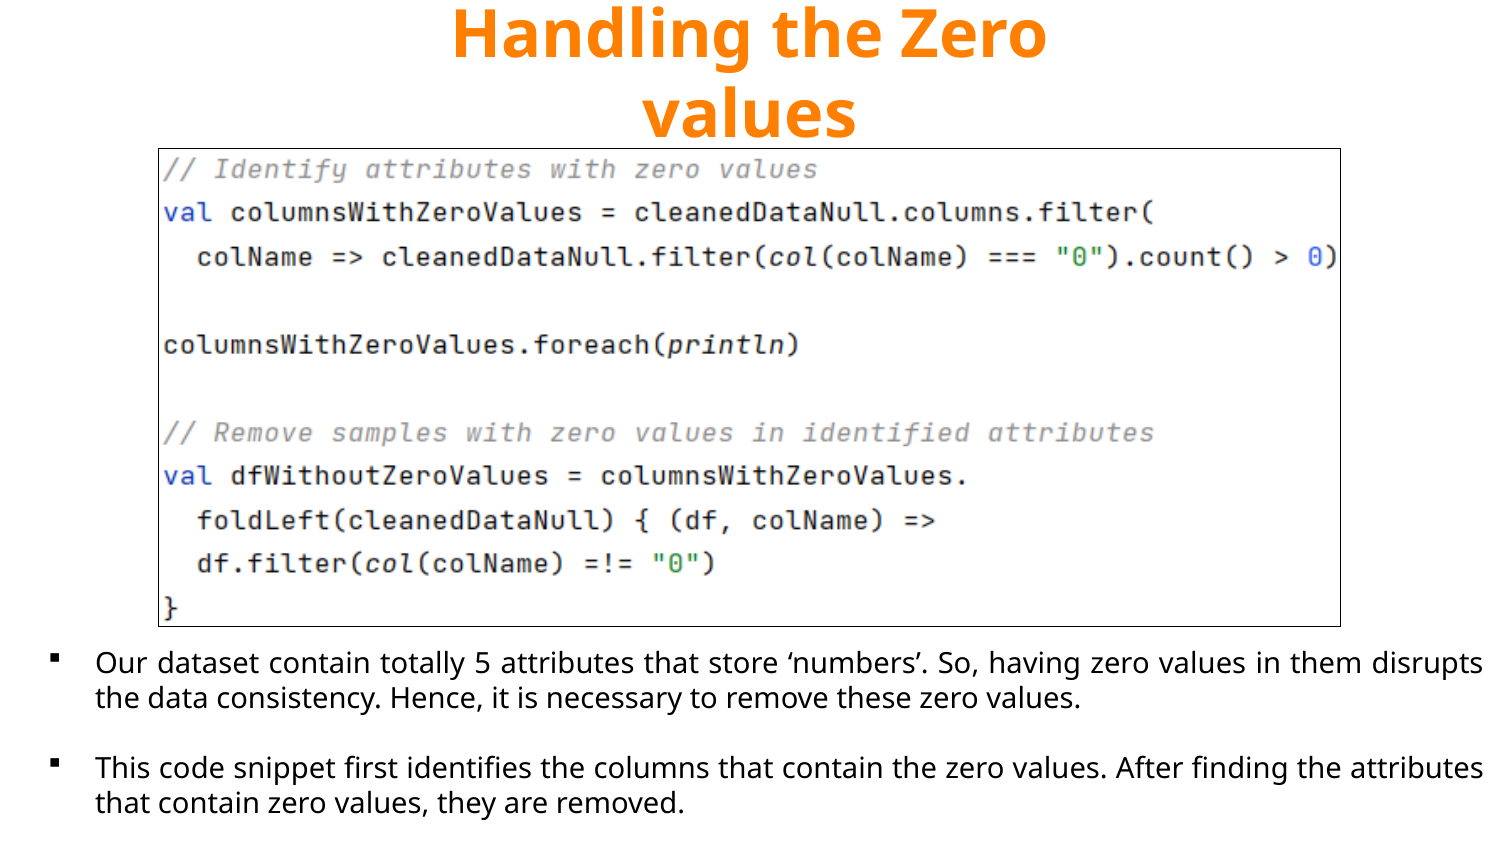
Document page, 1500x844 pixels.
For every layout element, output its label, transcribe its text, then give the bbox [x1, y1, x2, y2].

picture [158, 148, 1342, 627]
text_box Our dataset contain totally 5 attributes that store ‘numbers’. So, having zero values in them disrupts the data consistency. Hence, it is necessary to remove these zero values. This code snippet first identifies the columns that contain the zero values. After finding the attributes that contain zero values, they are removed. [33, 637, 1500, 827]
title Handling the Zero values [342, 31, 1158, 111]
